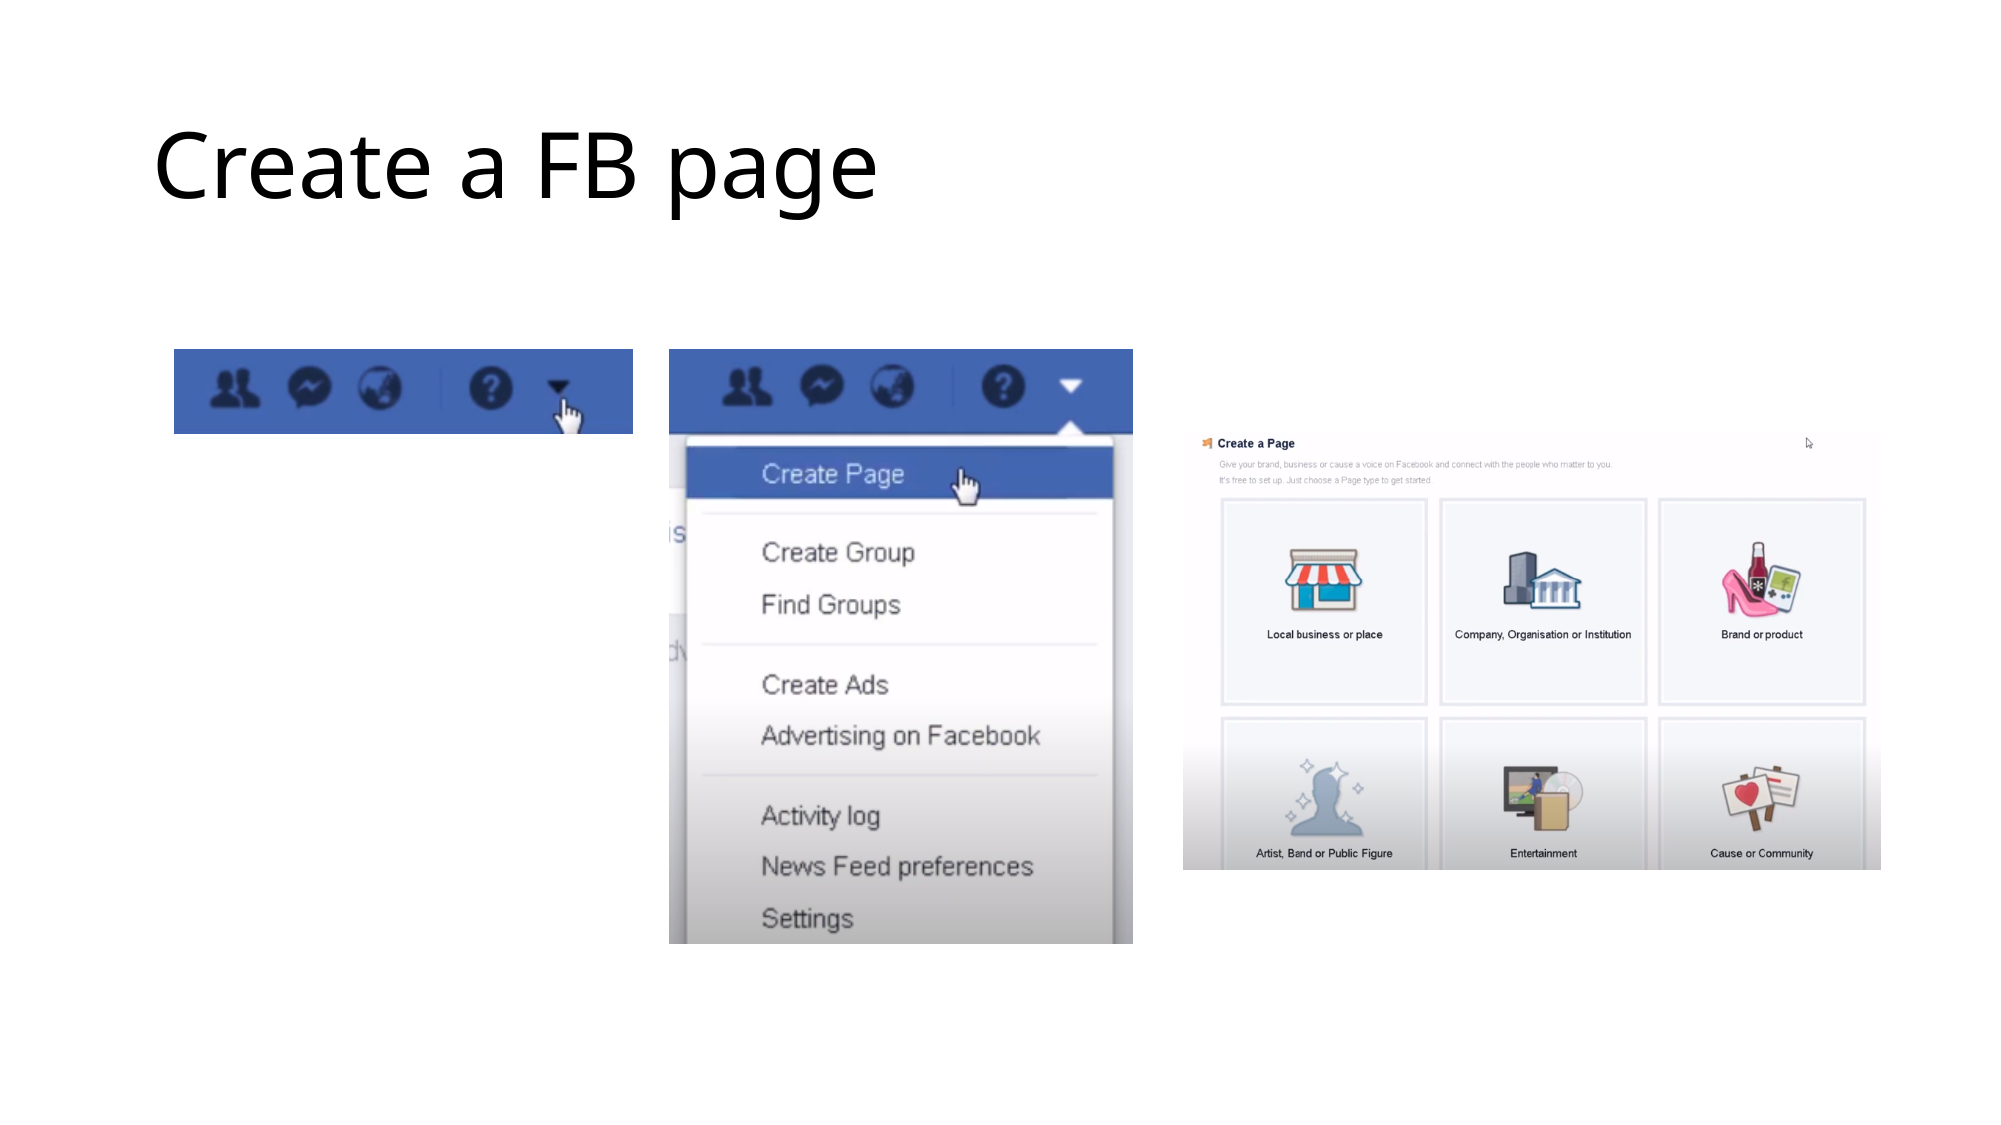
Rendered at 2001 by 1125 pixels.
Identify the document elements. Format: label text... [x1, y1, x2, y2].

title Create a FB page [137, 59, 1863, 278]
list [174, 349, 633, 434]
picture [1183, 433, 1881, 870]
picture [669, 349, 1133, 944]
